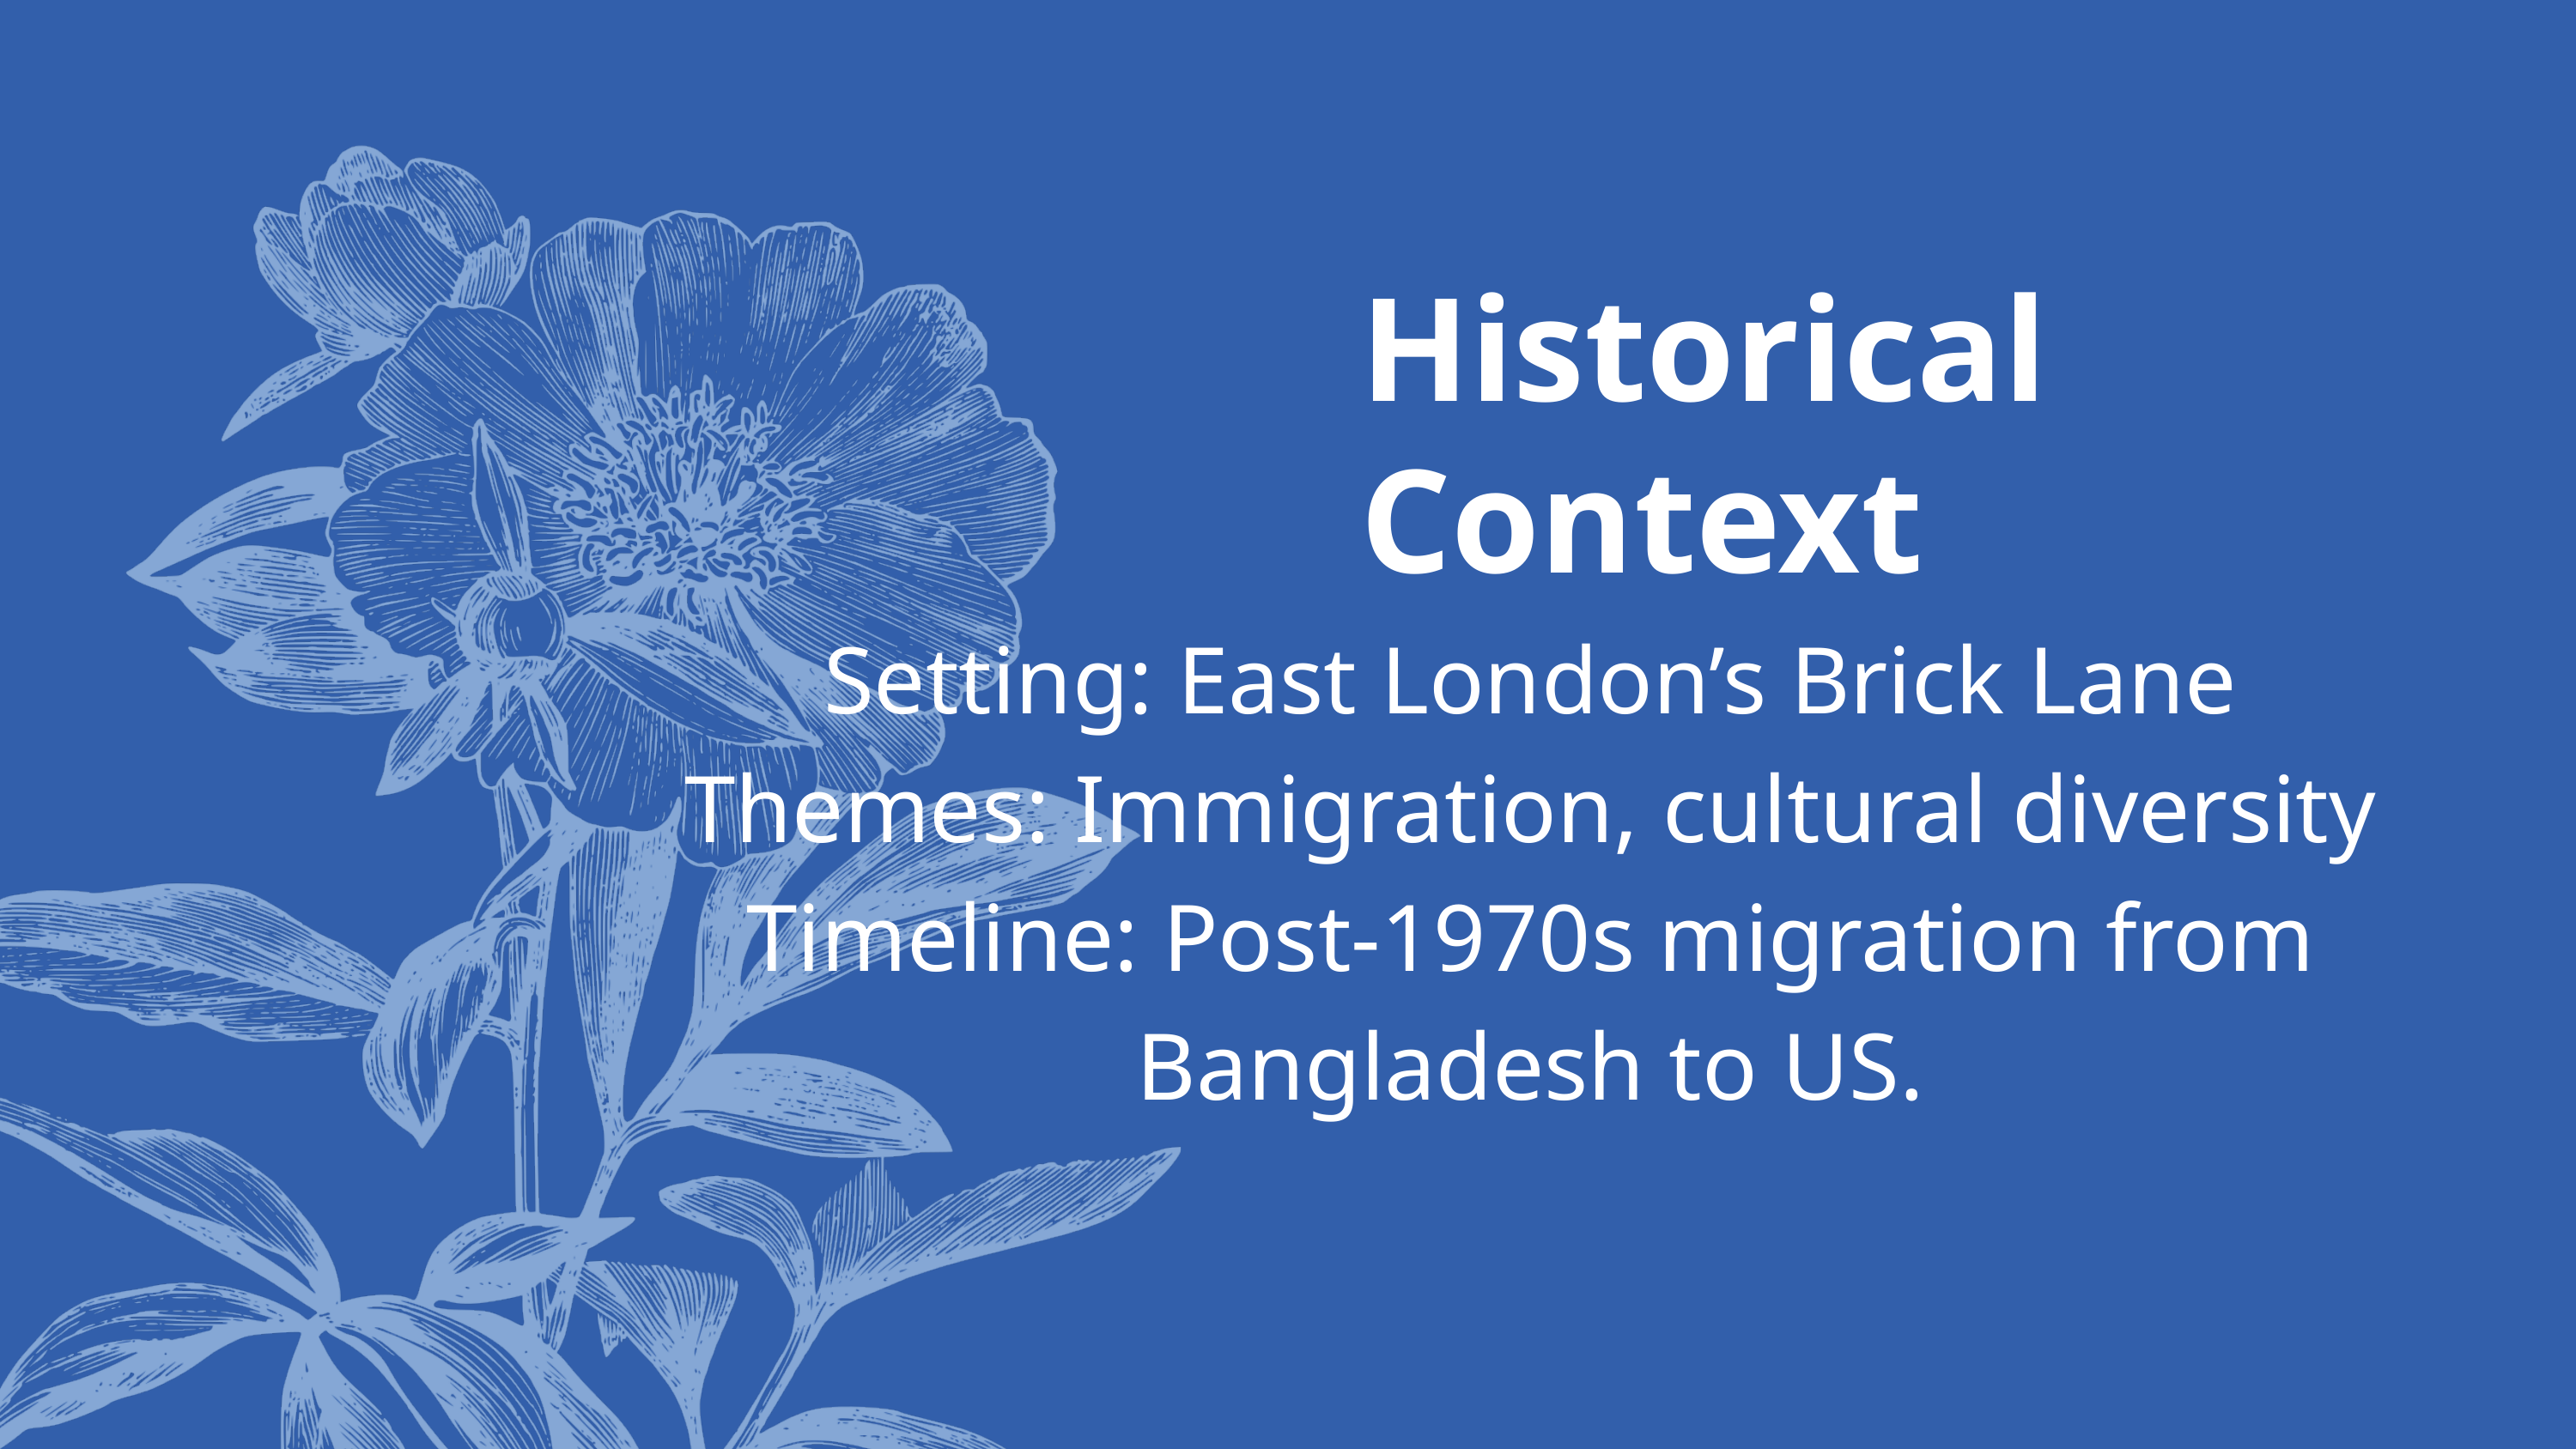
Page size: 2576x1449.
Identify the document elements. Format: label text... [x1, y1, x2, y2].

text_box [0, 144, 1182, 1449]
text_box Setting: East London’s Brick Lane Themes: Immigration, cultural diversity Timeline: Post-1970s migration from Bangladesh to US. [599, 603, 2462, 1119]
text_box Historical Context [1360, 258, 2400, 603]
